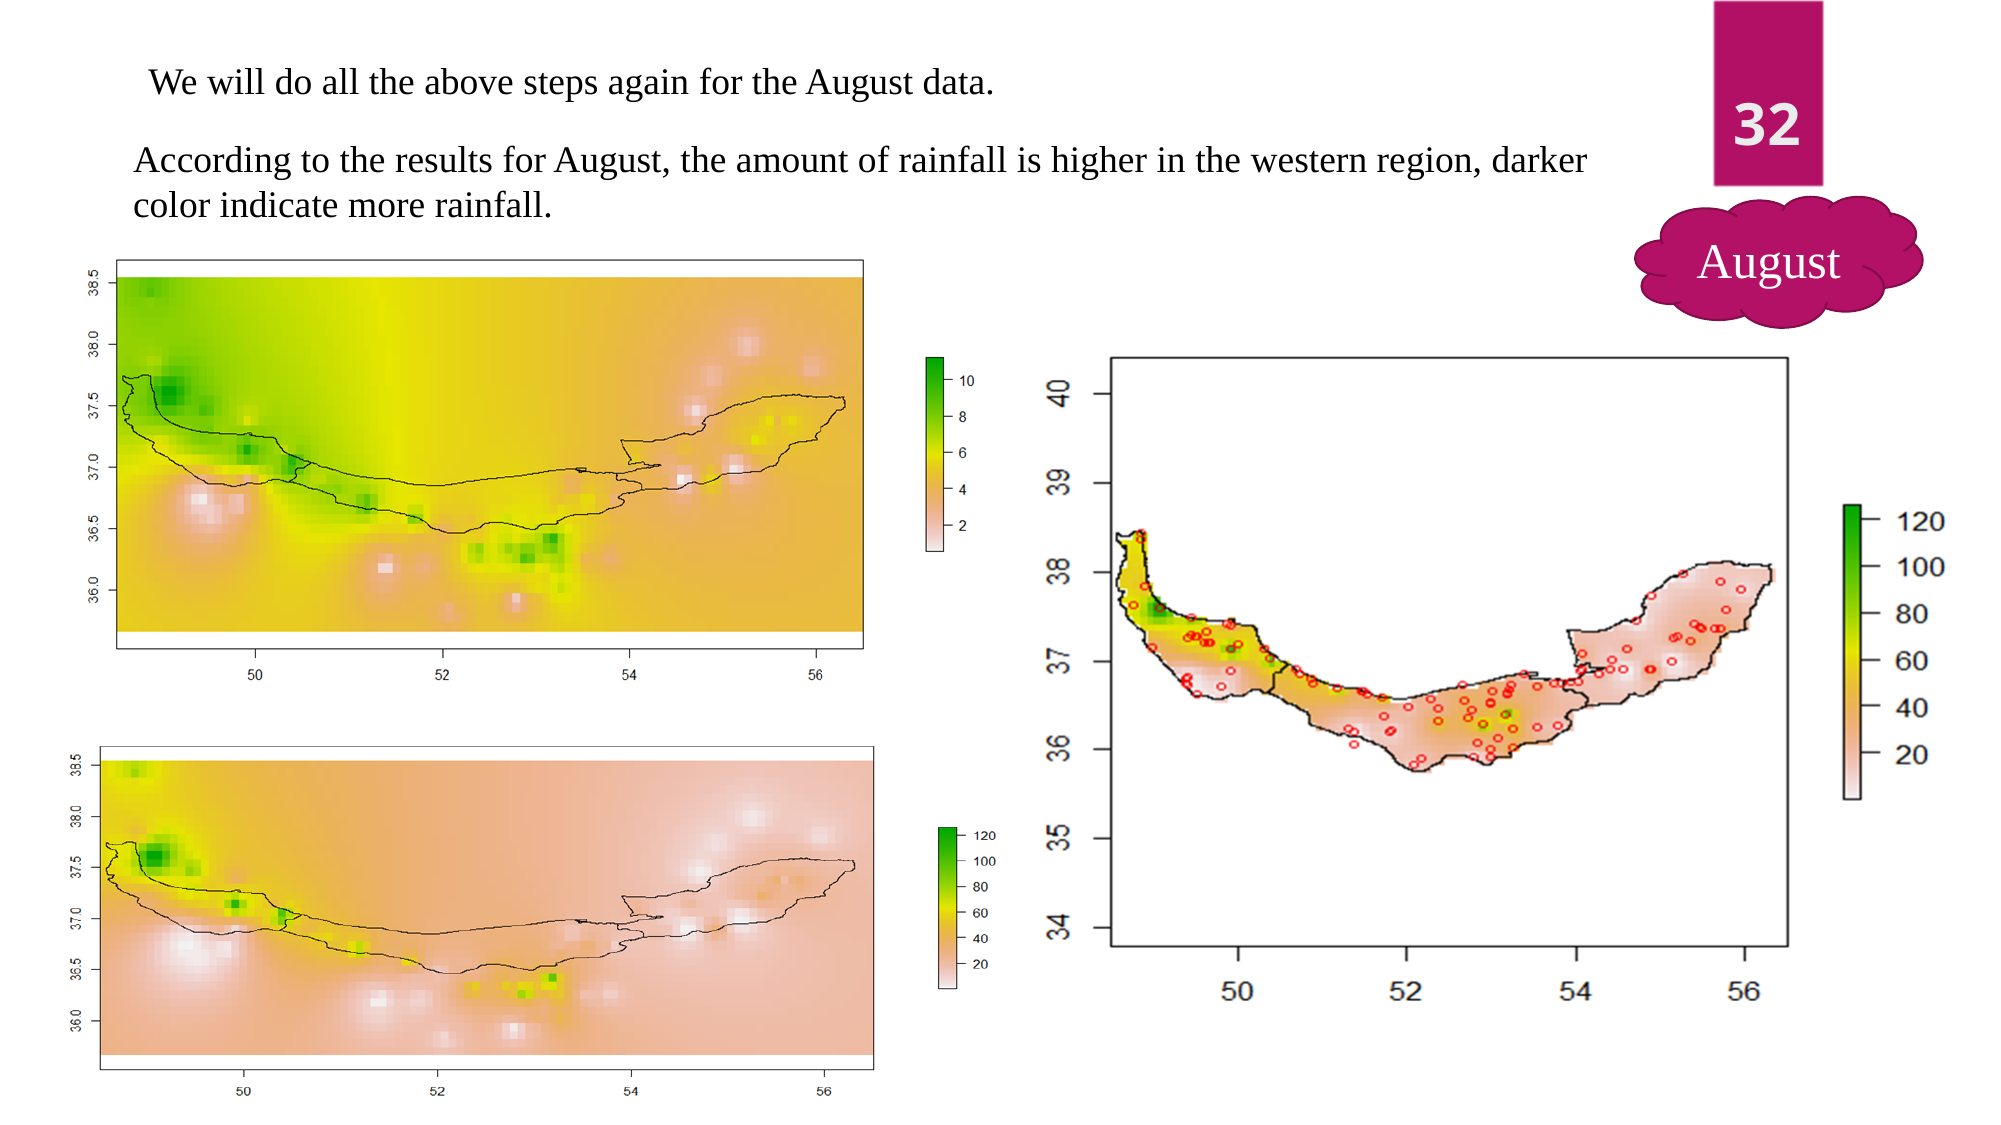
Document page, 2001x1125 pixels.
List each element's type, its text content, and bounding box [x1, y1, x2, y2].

picture [41, 221, 1970, 1125]
text_box According to the results for August, the amount of rainfall is higher in the western region, darker color indicate more rainfall. [118, 127, 1686, 233]
slide_number 32 [1698, 48, 1836, 175]
text_box August [1633, 195, 1924, 320]
text_box We will do all the above steps again for the August data. [133, 49, 1012, 110]
